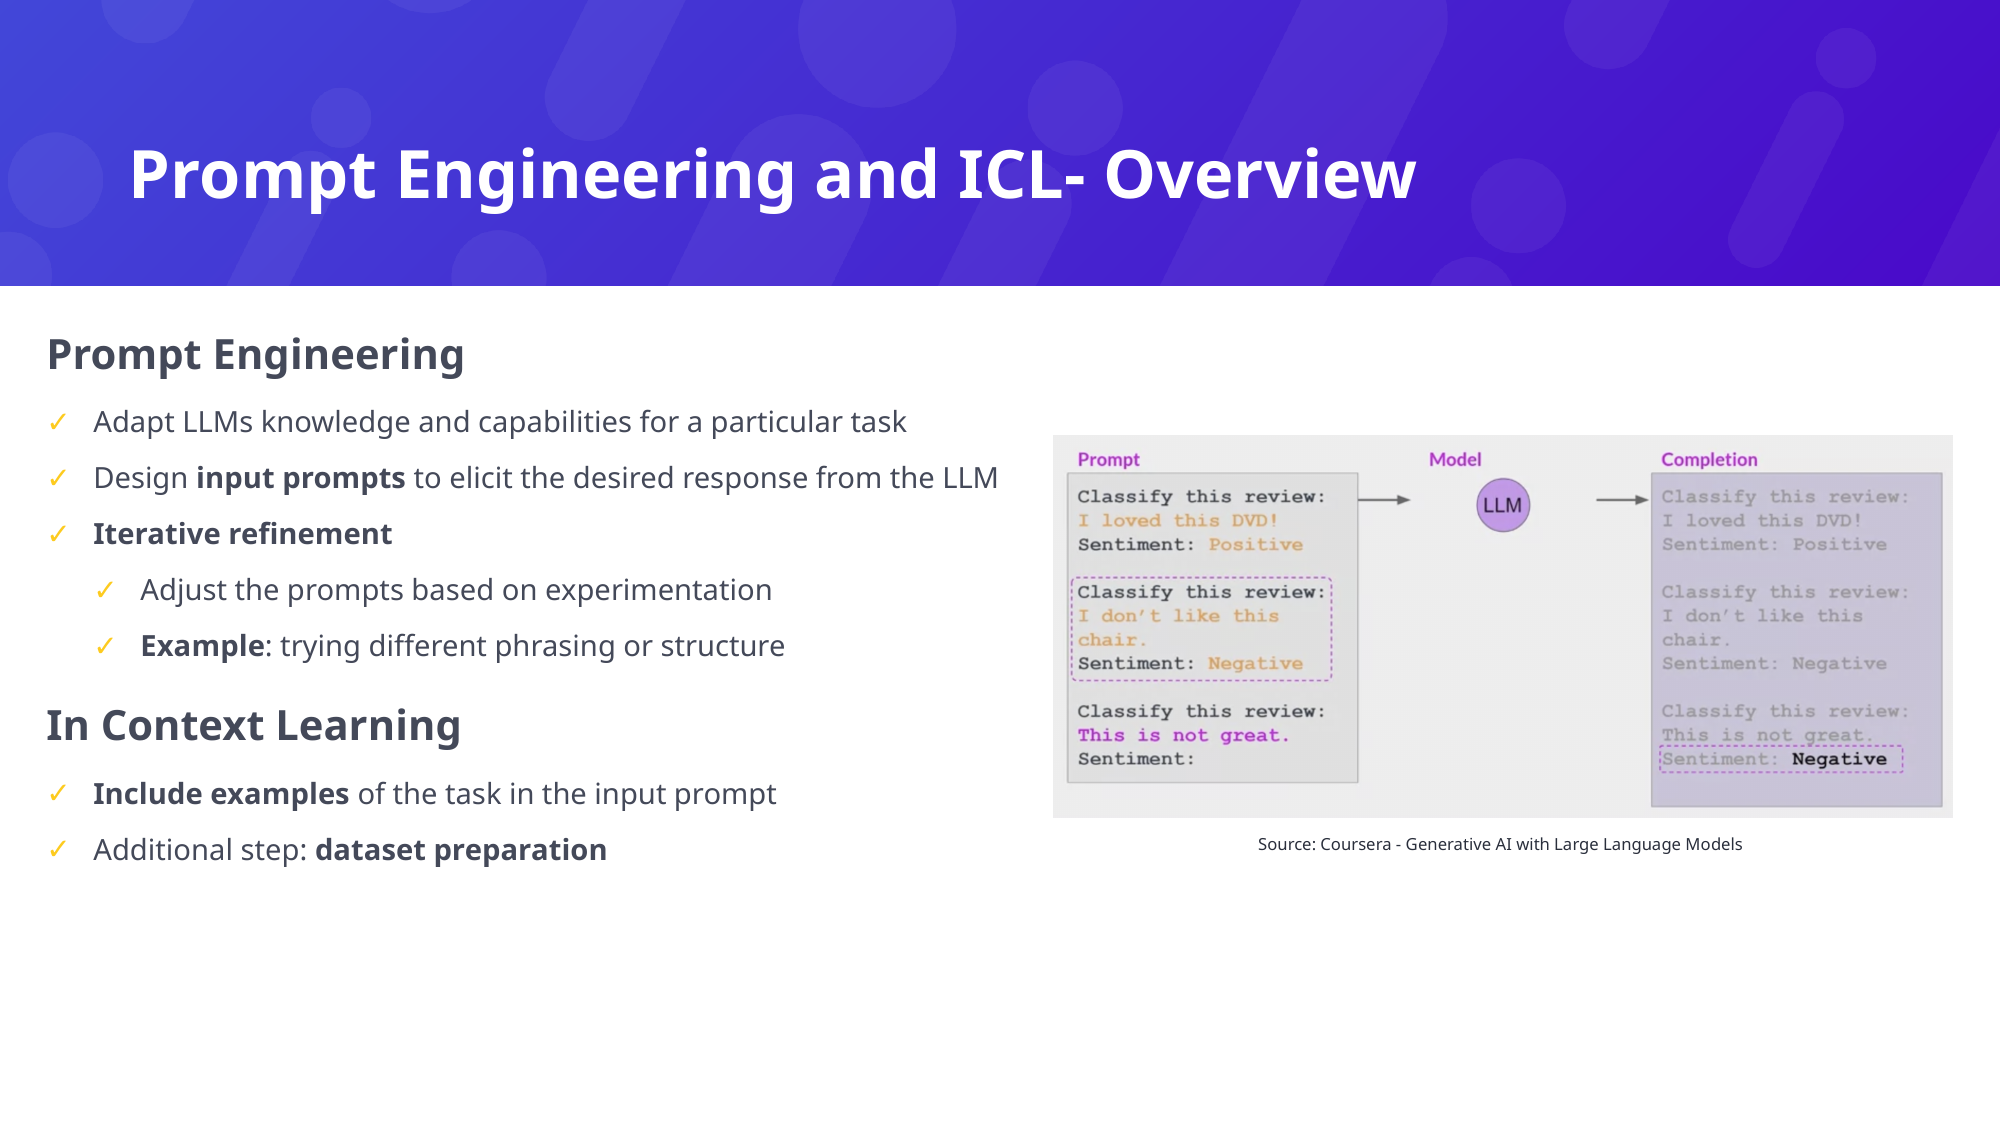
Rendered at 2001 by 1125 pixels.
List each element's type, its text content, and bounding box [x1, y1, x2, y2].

list Adapt LLMs knowledge and capabilities for a particular task Design input prompts to elicit the desired response from the LLM Iterative refinement Adjust the prompts based on experimentation Example: trying different phrasing or structure [31, 396, 1071, 689]
picture [0, 0, 2000, 286]
list Include examples of the task in the input prompt Additional step: dataset preparation [31, 767, 914, 1063]
text_box Source: Coursera - Generative AI with Large Language Models [1053, 826, 1953, 862]
title Prompt Engineering and ICL- Overview [113, 130, 1886, 224]
picture [1053, 435, 1953, 818]
list Prompt Engineering [31, 306, 930, 387]
list In Context Learning [31, 689, 992, 758]
